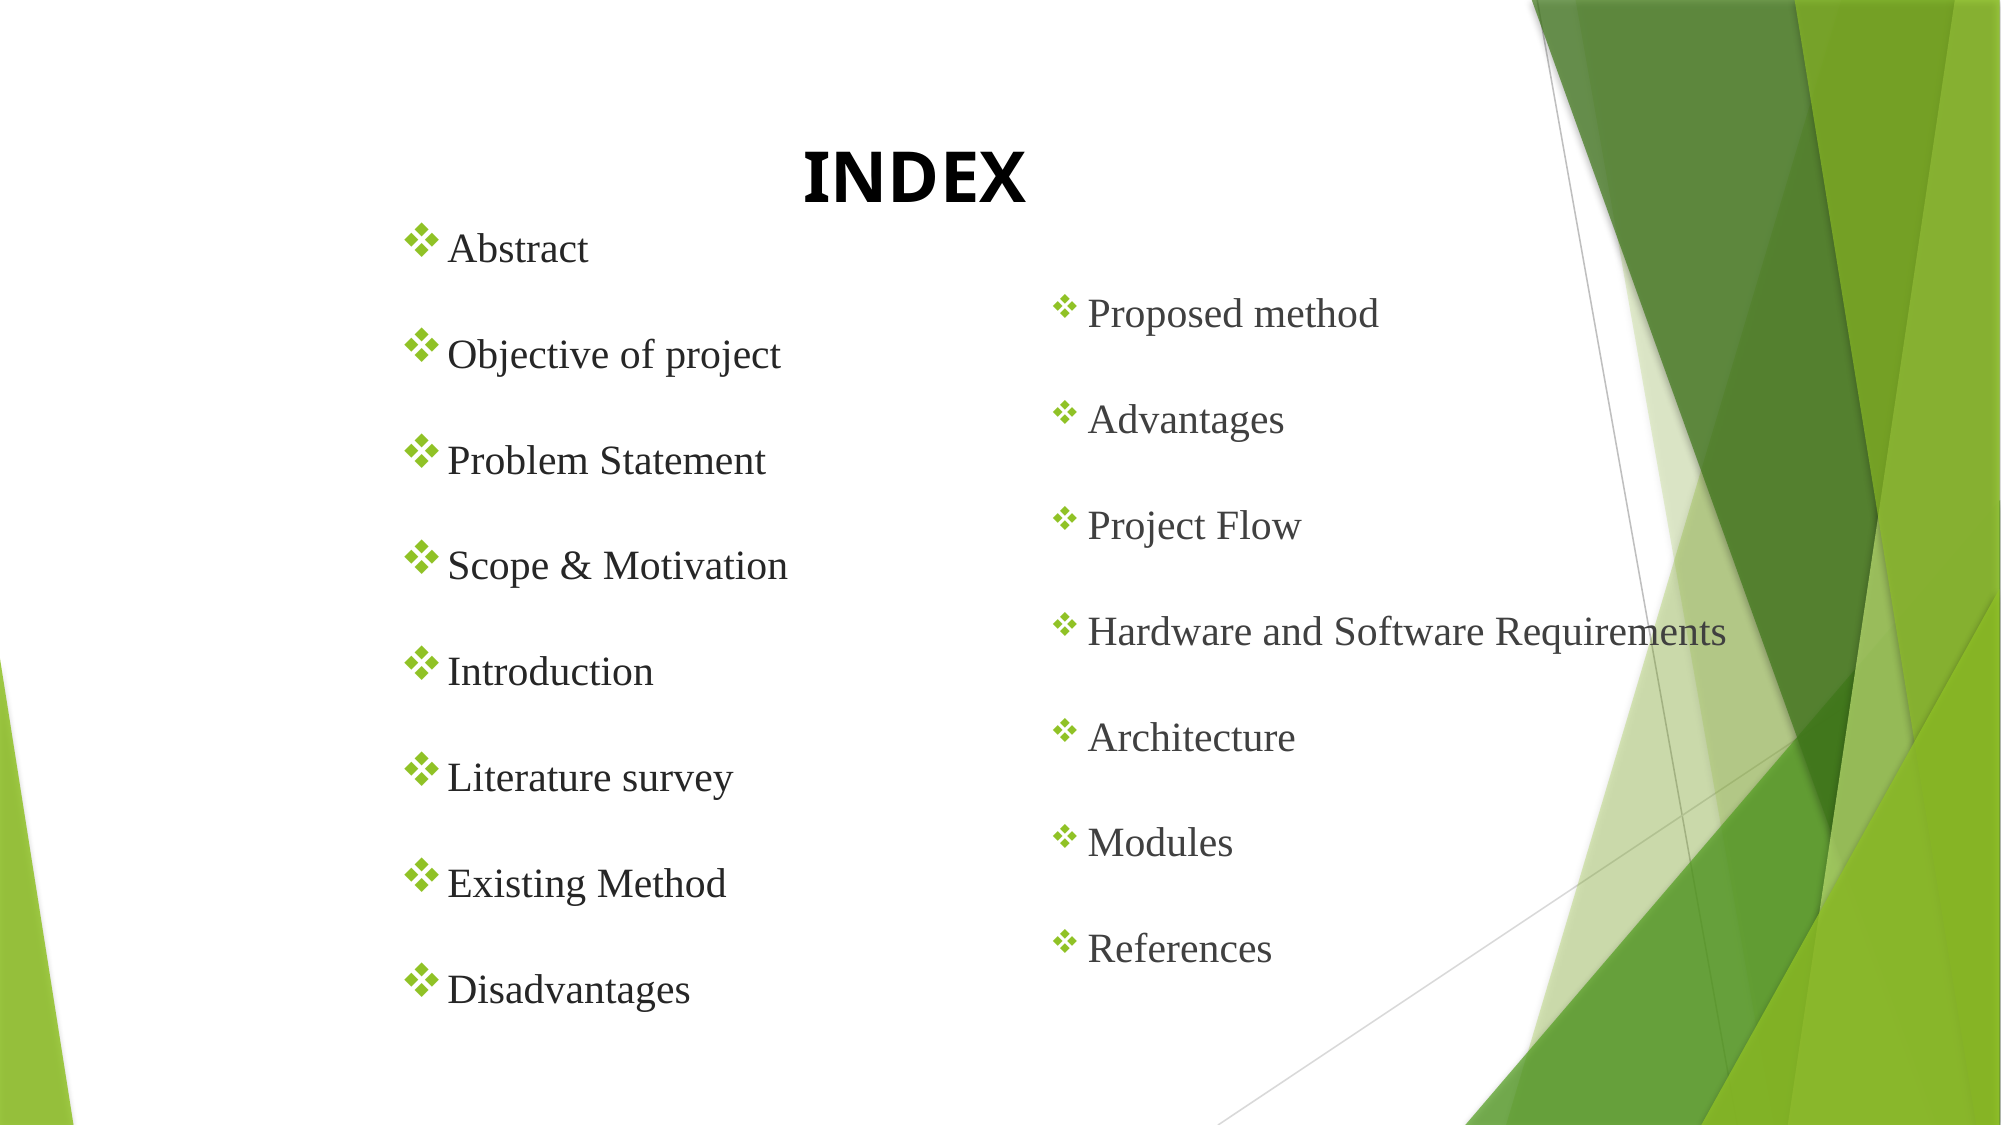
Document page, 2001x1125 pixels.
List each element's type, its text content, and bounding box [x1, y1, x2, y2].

text_box Abstract Objective of project Problem Statement Scope & Motivation Introduction Literature survey Existing Method Disadvantages [235, 178, 885, 1013]
text_box INDEX [277, 120, 1688, 233]
text_box Proposed method Advantages Project Flow Hardware and Software Requirements Architecture Modules References [884, 243, 1798, 1035]
